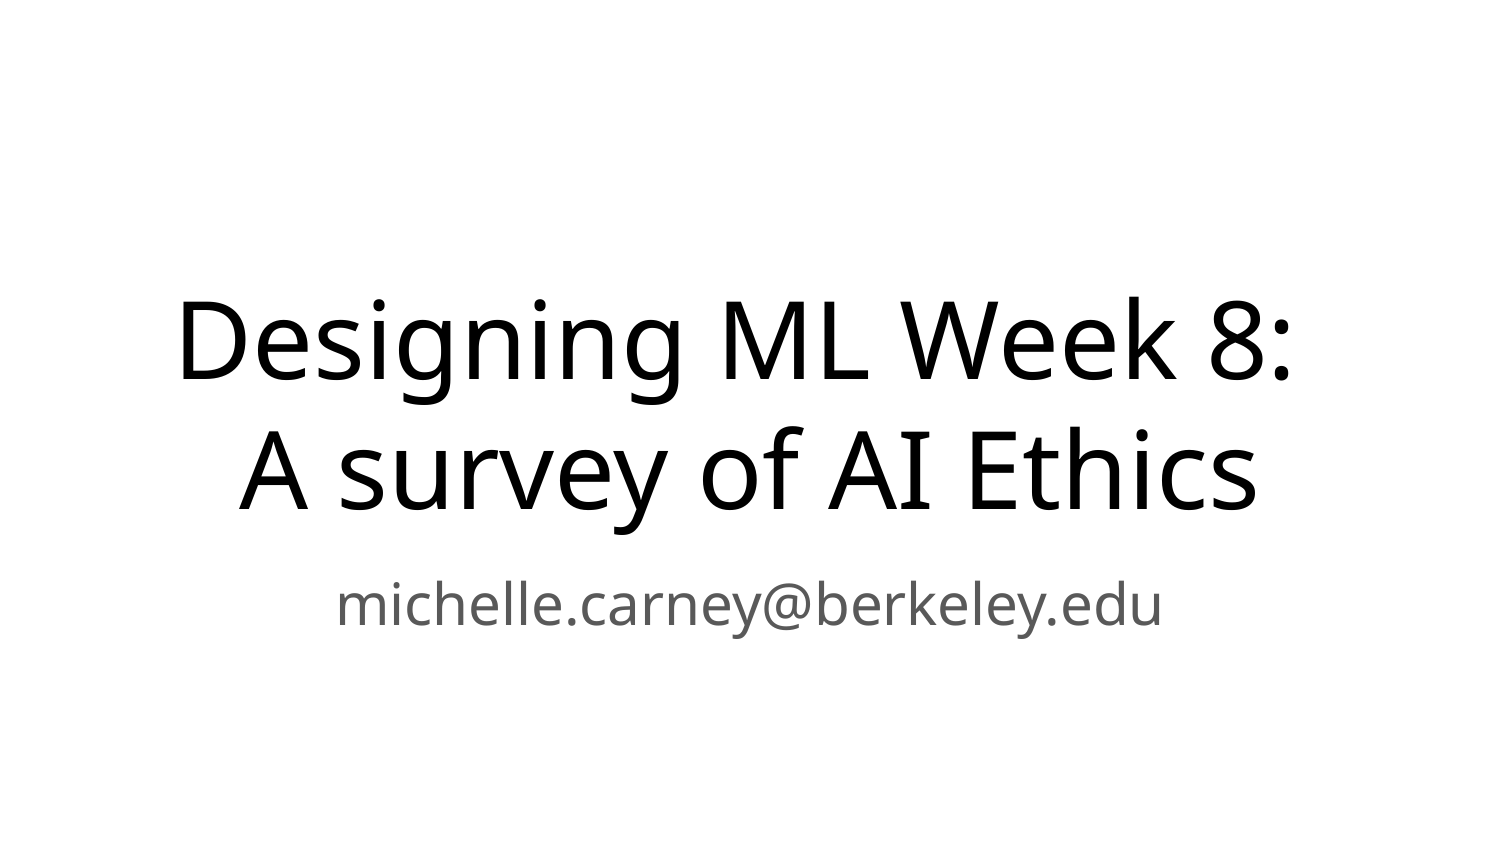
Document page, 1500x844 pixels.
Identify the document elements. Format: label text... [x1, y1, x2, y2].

subtitle michelle.carney@berkeley.edu [51, 552, 1449, 683]
title Designing ML Week 8: A survey of AI Ethics [51, 209, 1449, 547]
